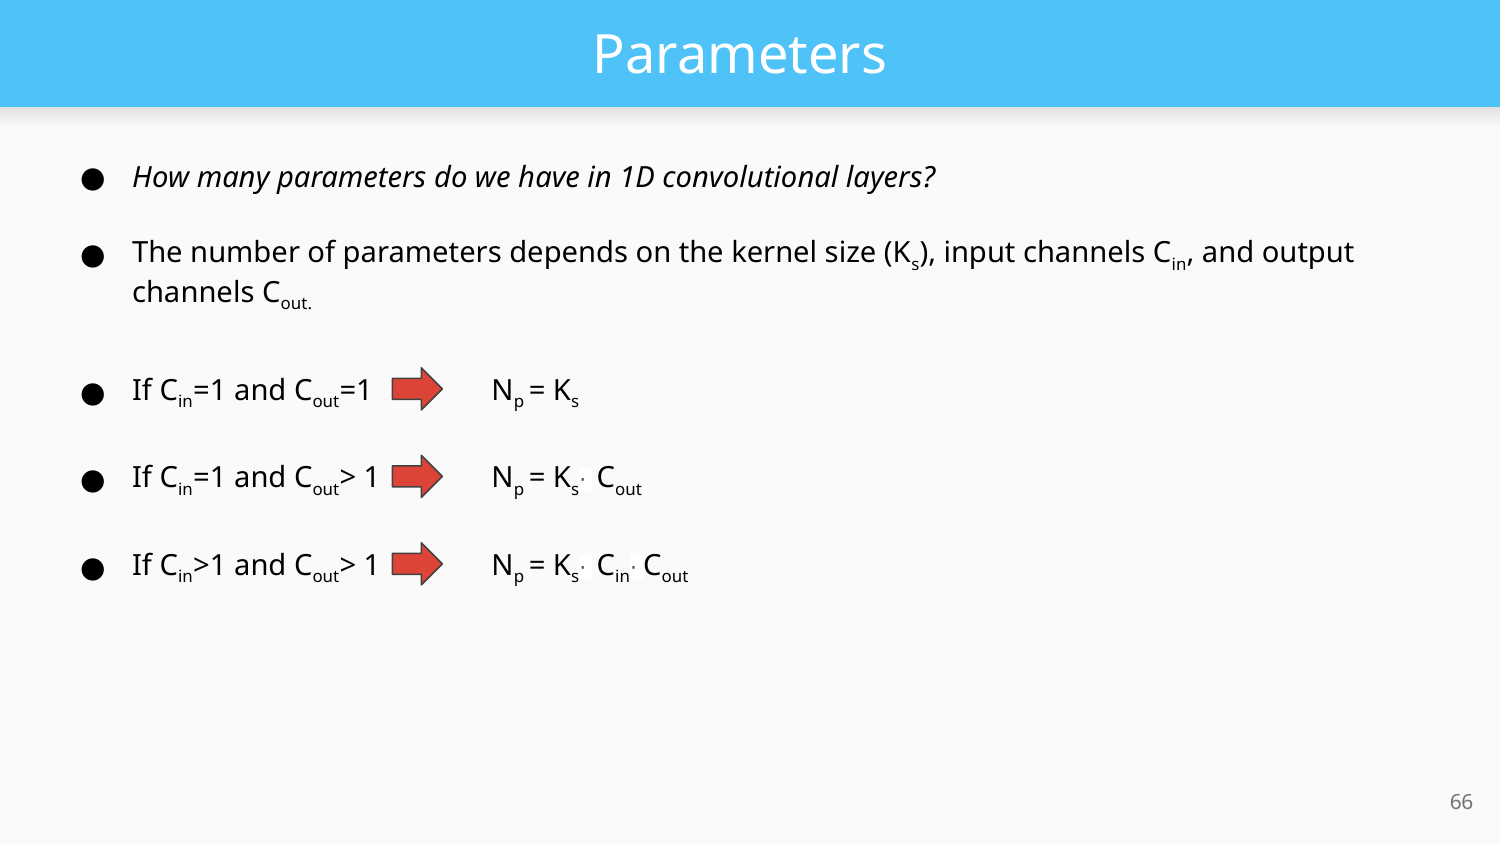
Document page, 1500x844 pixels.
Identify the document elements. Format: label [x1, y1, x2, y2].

text_box [42, 143, 1431, 209]
text_box [476, 531, 838, 601]
text_box [42, 355, 443, 426]
text_box [42, 531, 443, 601]
text_box [42, 218, 1431, 328]
text_box [42, 443, 443, 514]
text_box [476, 443, 838, 514]
text_box [476, 355, 838, 426]
slide_number [1398, 770, 1489, 835]
title [16, 2, 1464, 102]
